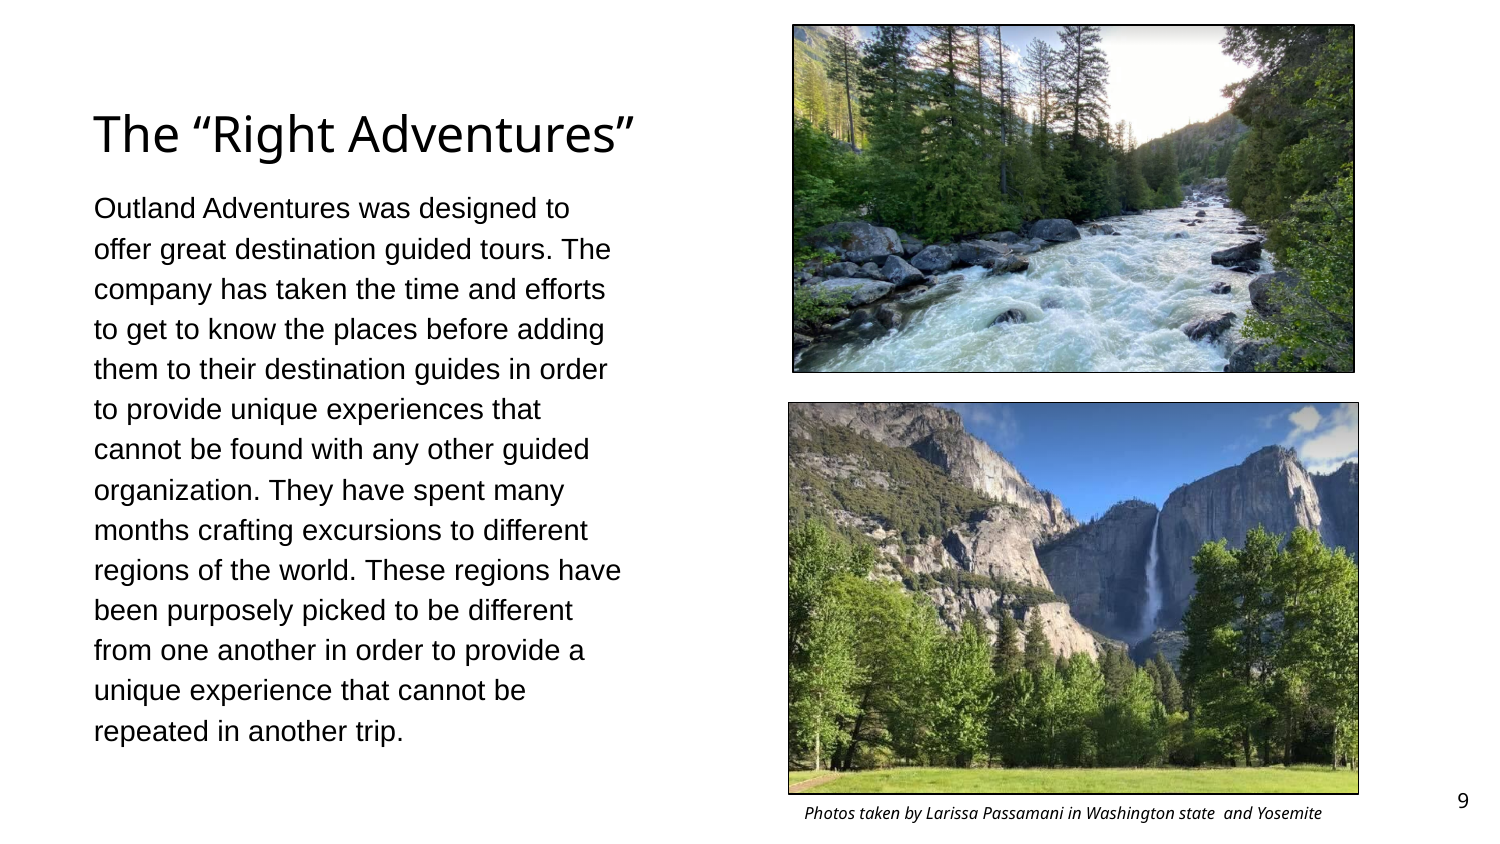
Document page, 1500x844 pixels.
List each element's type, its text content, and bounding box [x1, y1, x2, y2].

picture [793, 25, 1354, 373]
slide_number ‹#› [1394, 769, 1484, 834]
text_box Outland Adventures was designed to offer great destination guided tours. The company has taken the time and efforts to get to know the places before adding them to their destination guides in order to provide unique experiences that cannot be found with any other guided organization. They have spent many months crafting excursions to different regions of the world. These regions have been purposely picked to be different from one another in order to provide a unique experience that cannot be repeated in another trip. [78, 169, 639, 762]
text_box Photos taken by Larissa Passamani in Washington state and Yosemite [789, 793, 1380, 834]
text_box The “Right Adventures” [78, 78, 788, 178]
picture [789, 403, 1358, 794]
